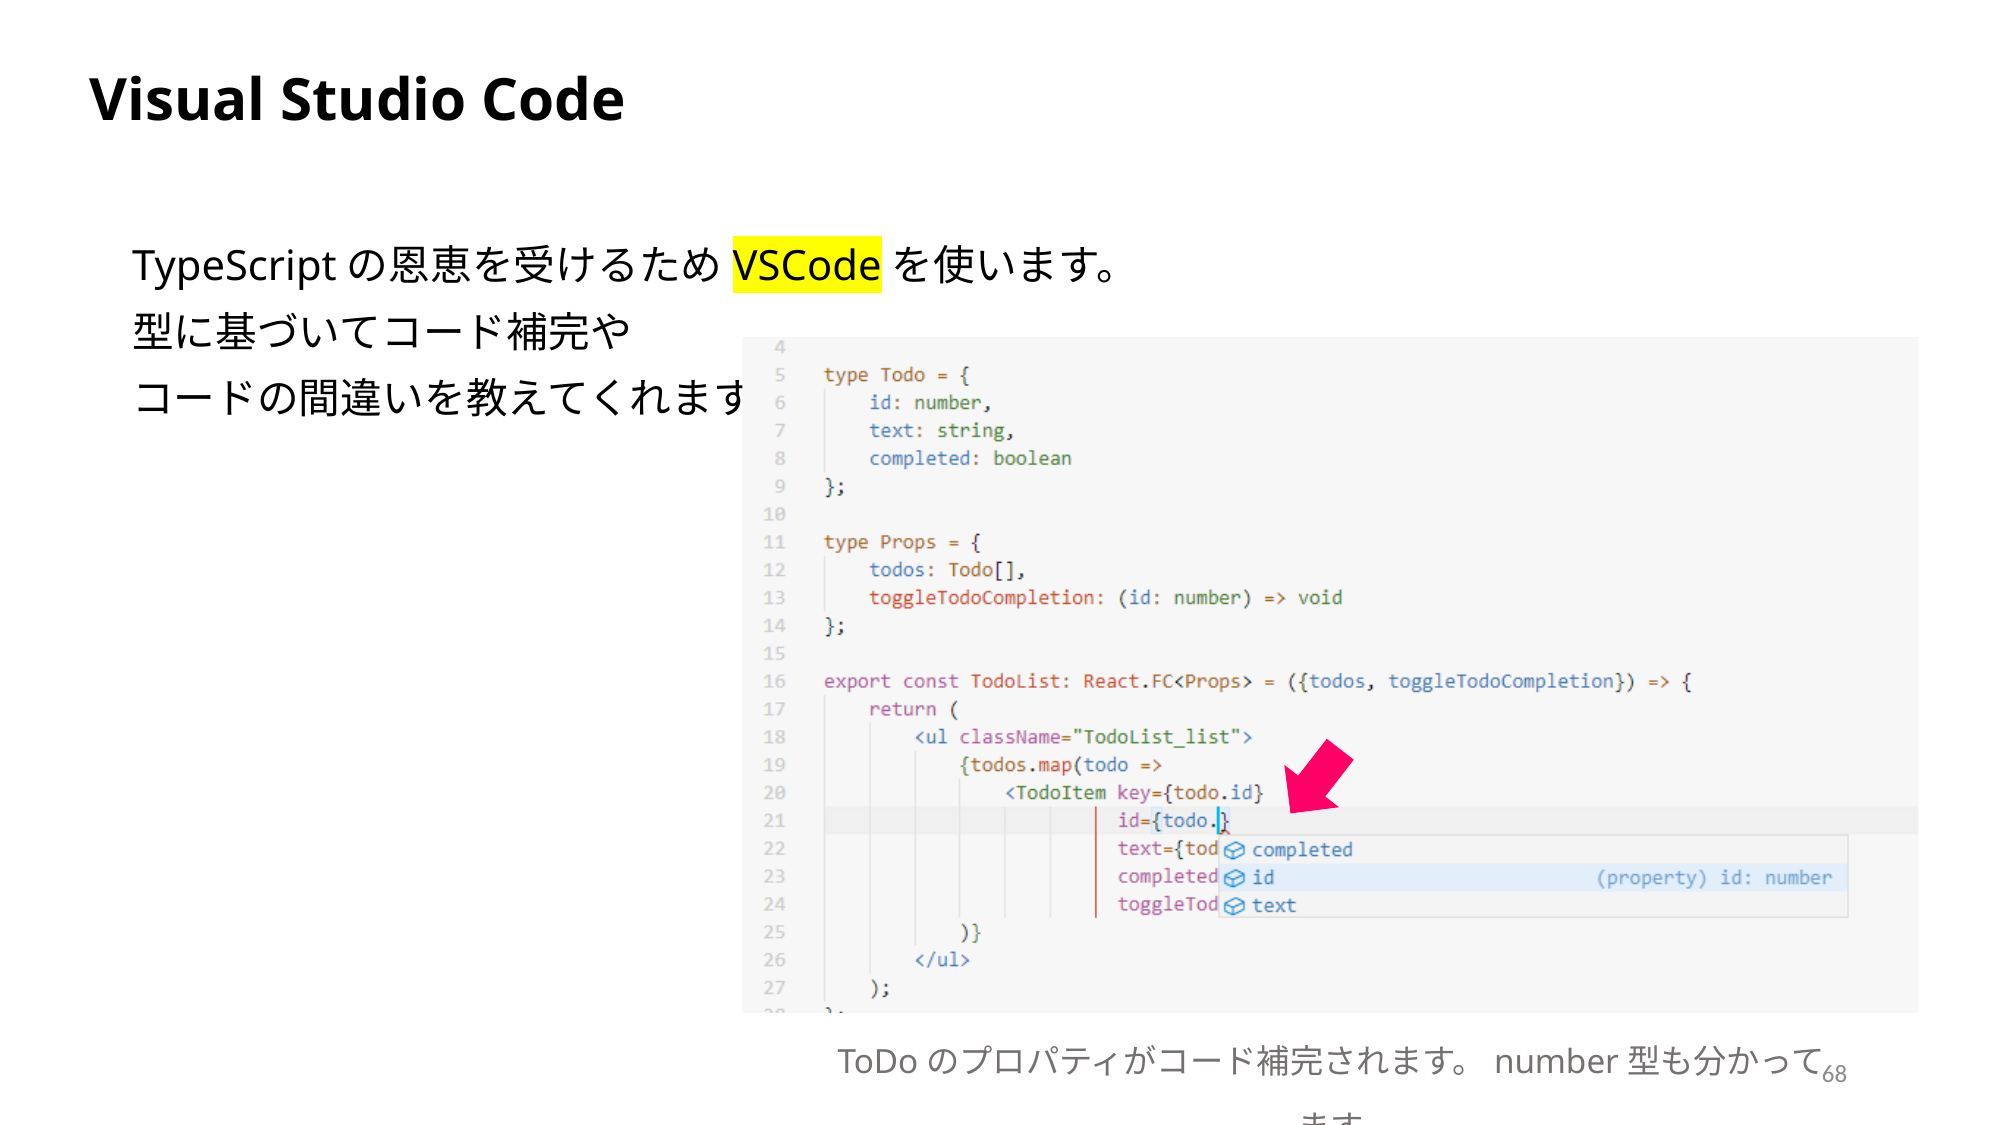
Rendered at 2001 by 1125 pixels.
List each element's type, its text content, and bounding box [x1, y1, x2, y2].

slide_number 68 [1412, 1042, 1863, 1103]
picture [742, 336, 1919, 1013]
text_box TypeScriptの恩恵を受けるためVSCodeを使います。 型に基づいてコード補完や コードの間違いを教えてくれます。 [117, 214, 1904, 430]
text_box ToDoのプロパティがコード補完されます。number型も分かってます [821, 1013, 1840, 1125]
text_box Visual Studio Code [74, 54, 1454, 140]
